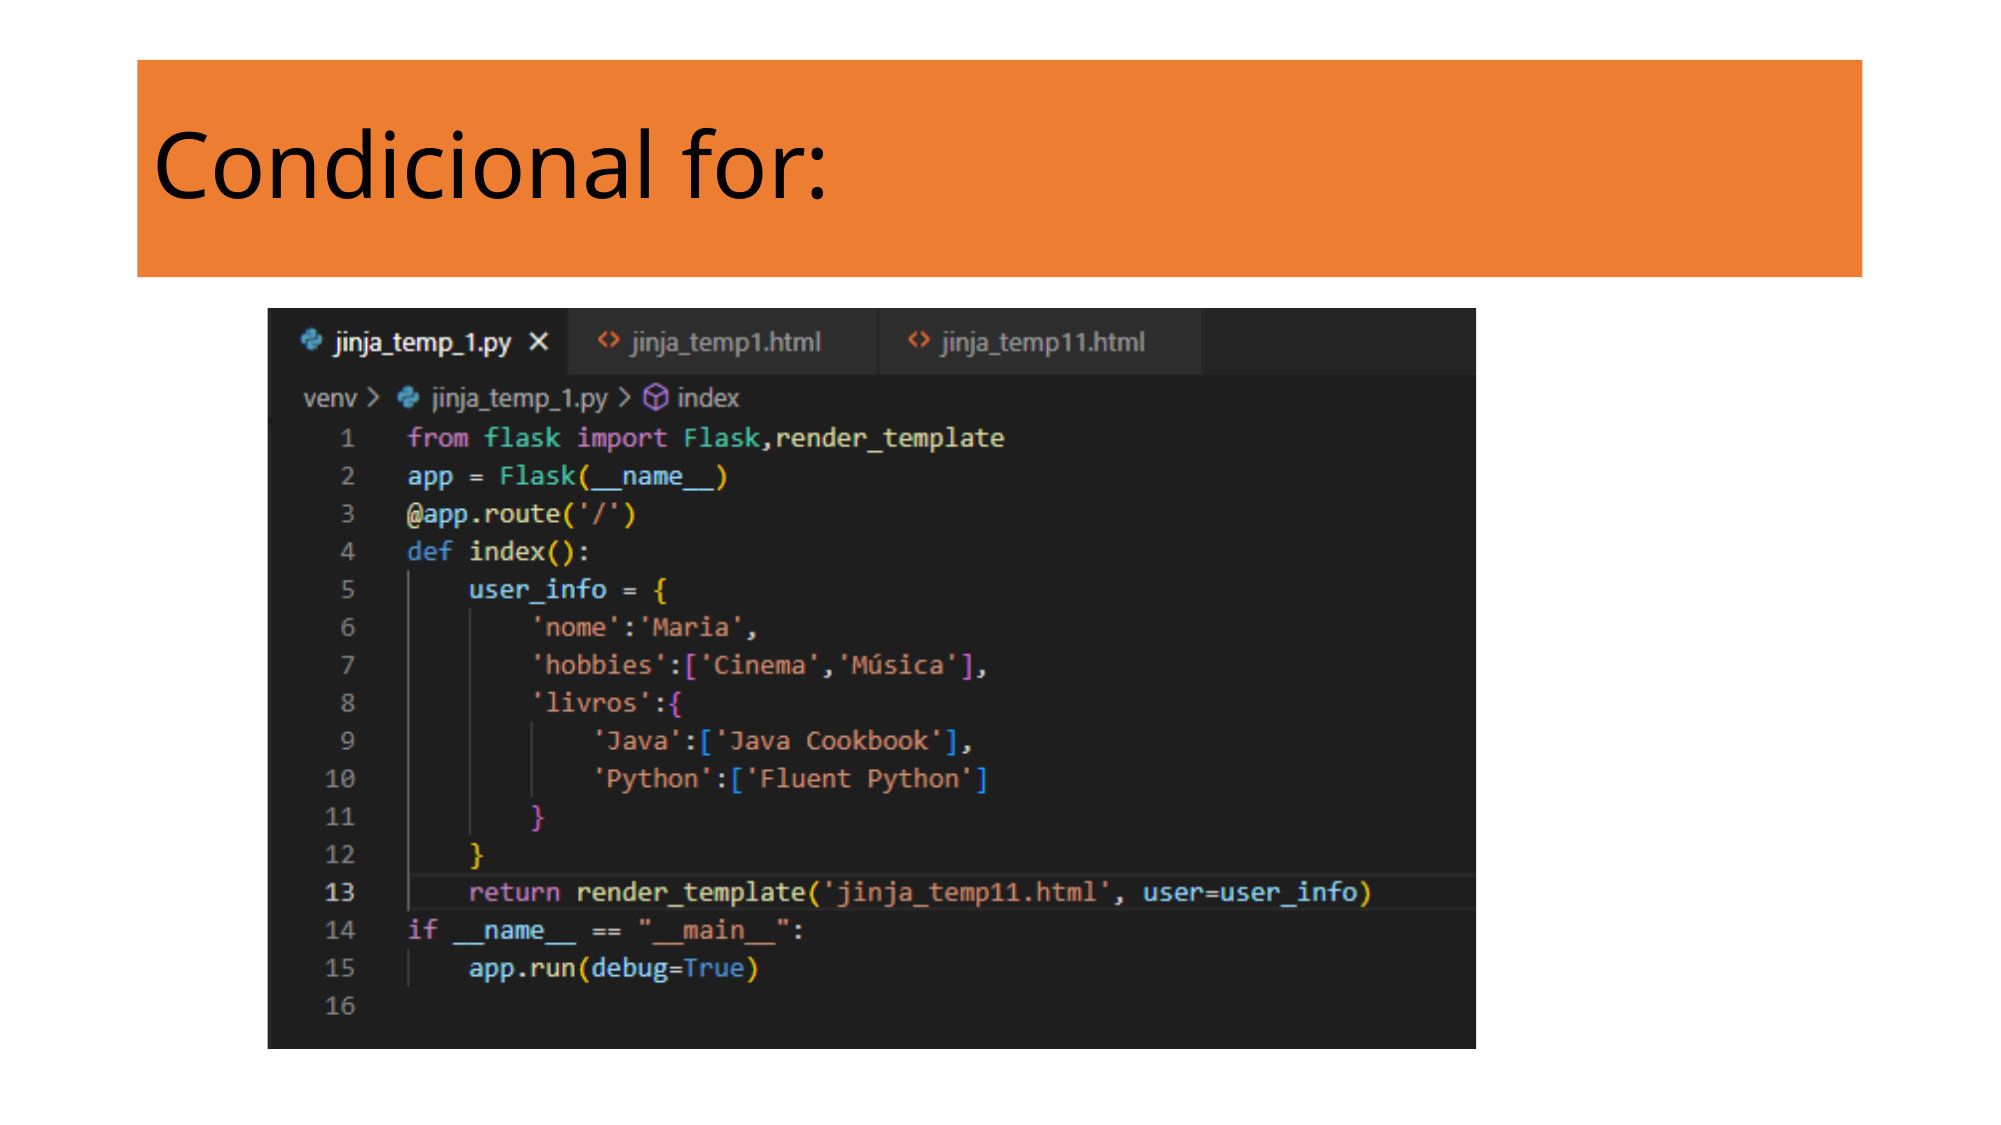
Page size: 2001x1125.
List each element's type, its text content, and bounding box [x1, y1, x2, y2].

title Condicional for: [137, 59, 1863, 278]
picture [267, 308, 1477, 1049]
